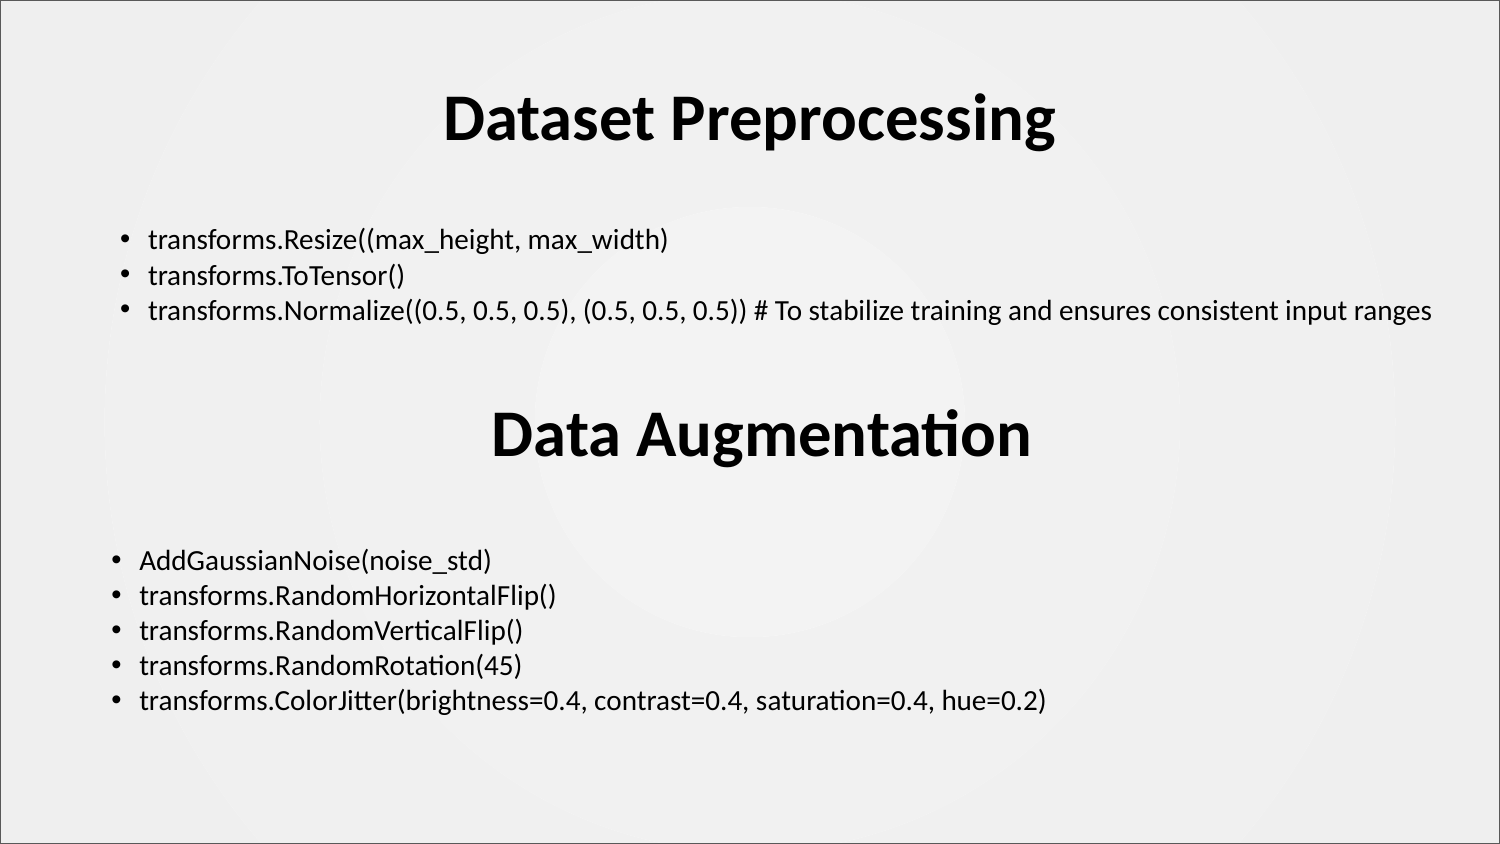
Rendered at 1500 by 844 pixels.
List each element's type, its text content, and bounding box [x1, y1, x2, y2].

text_box AddGaussianNoise(noise_std) transforms.RandomHorizontalFlip() transforms.RandomVerticalFlip() transforms.RandomRotation(45) transforms.ColorJitter(brightness=0.4, contrast=0.4, saturation=0.4, hue=0.2) [96, 534, 1500, 759]
text_box Dataset Preprocessing [120, 53, 1380, 173]
text_box Data Augmentation [132, 370, 1393, 490]
text_box transforms.Resize((max_height, max_width) transforms.ToTensor() transforms.Normalize((0.5, 0.5, 0.5), (0.5, 0.5, 0.5)) # To stabilize training and ensures consistent input ranges [105, 213, 1492, 334]
